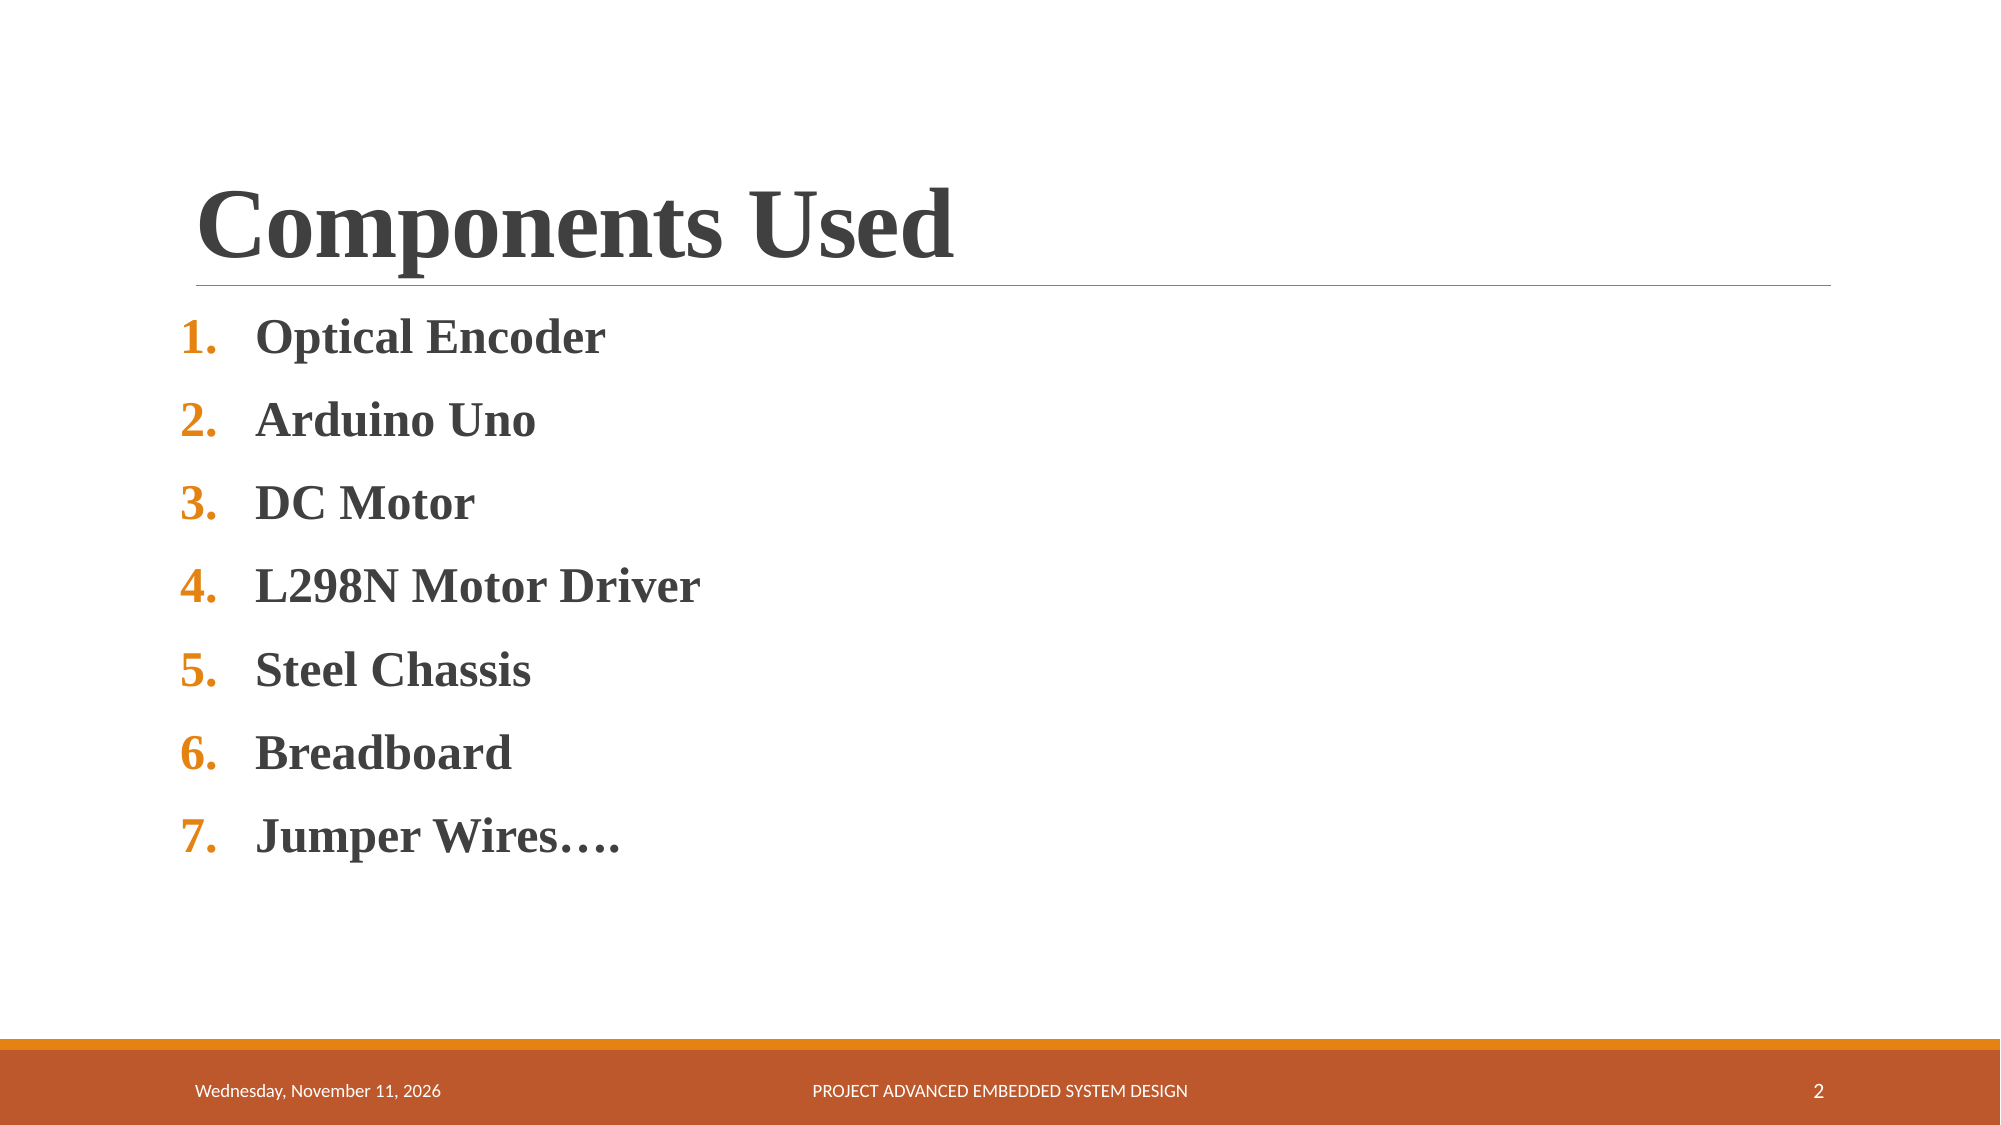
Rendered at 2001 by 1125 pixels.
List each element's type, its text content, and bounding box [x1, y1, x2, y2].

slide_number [180, 1059, 586, 1120]
title Components Used [180, 47, 1830, 285]
footer Project Advanced Embedded System Design [604, 1059, 1396, 1120]
list Optical Encoder Arduino Uno DC Motor L298N Motor Driver Steel Chassis Breadboard Jumper Wires…. [180, 302, 1830, 963]
slide_number 2 [1624, 1059, 1840, 1120]
